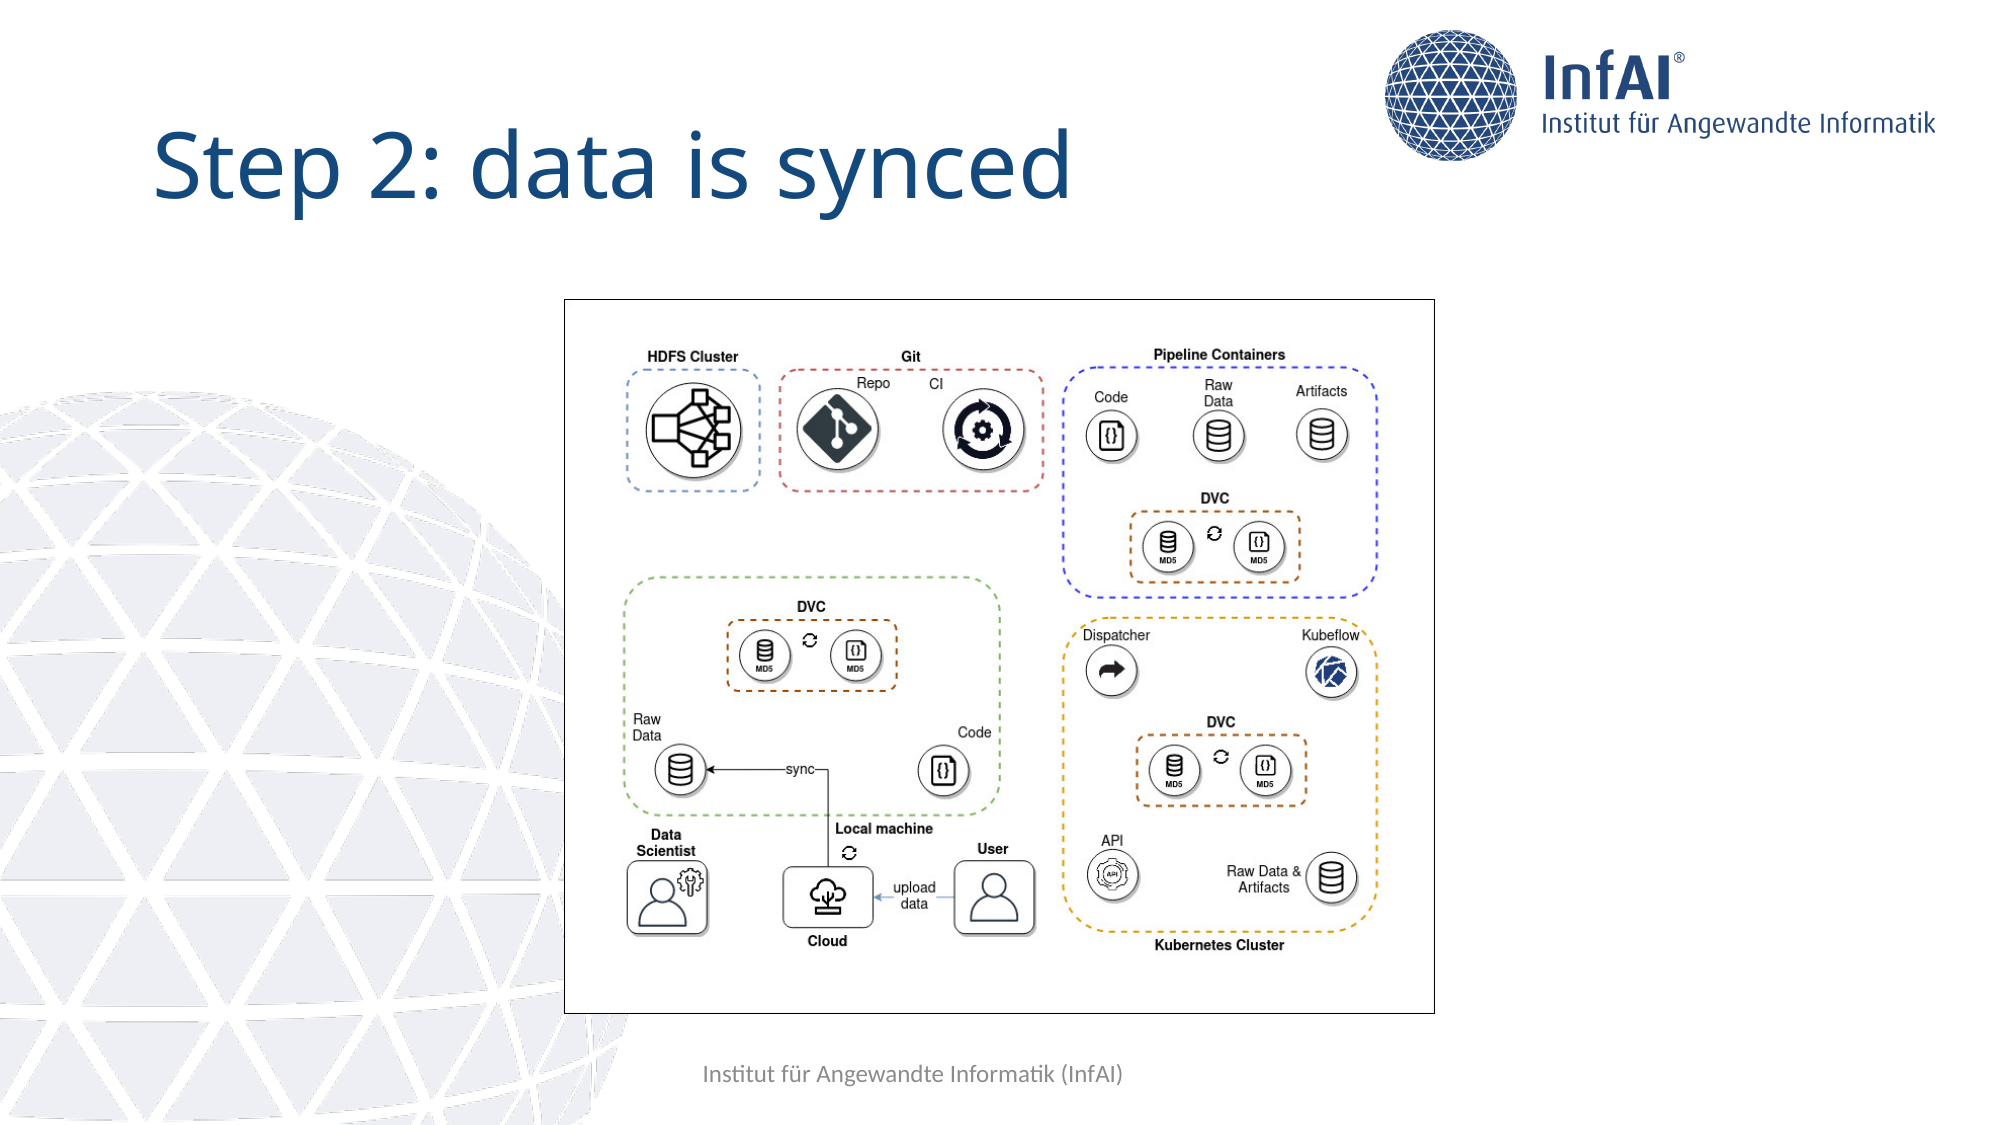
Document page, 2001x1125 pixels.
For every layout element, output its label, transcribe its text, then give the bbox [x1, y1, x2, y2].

picture [0, 391, 645, 1125]
footer Institut für Angewandte Informatik (InfAI) [137, 1042, 1690, 1103]
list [564, 299, 1436, 1014]
picture [1385, 30, 1935, 161]
title Step 2: data is synced [137, 59, 1863, 278]
